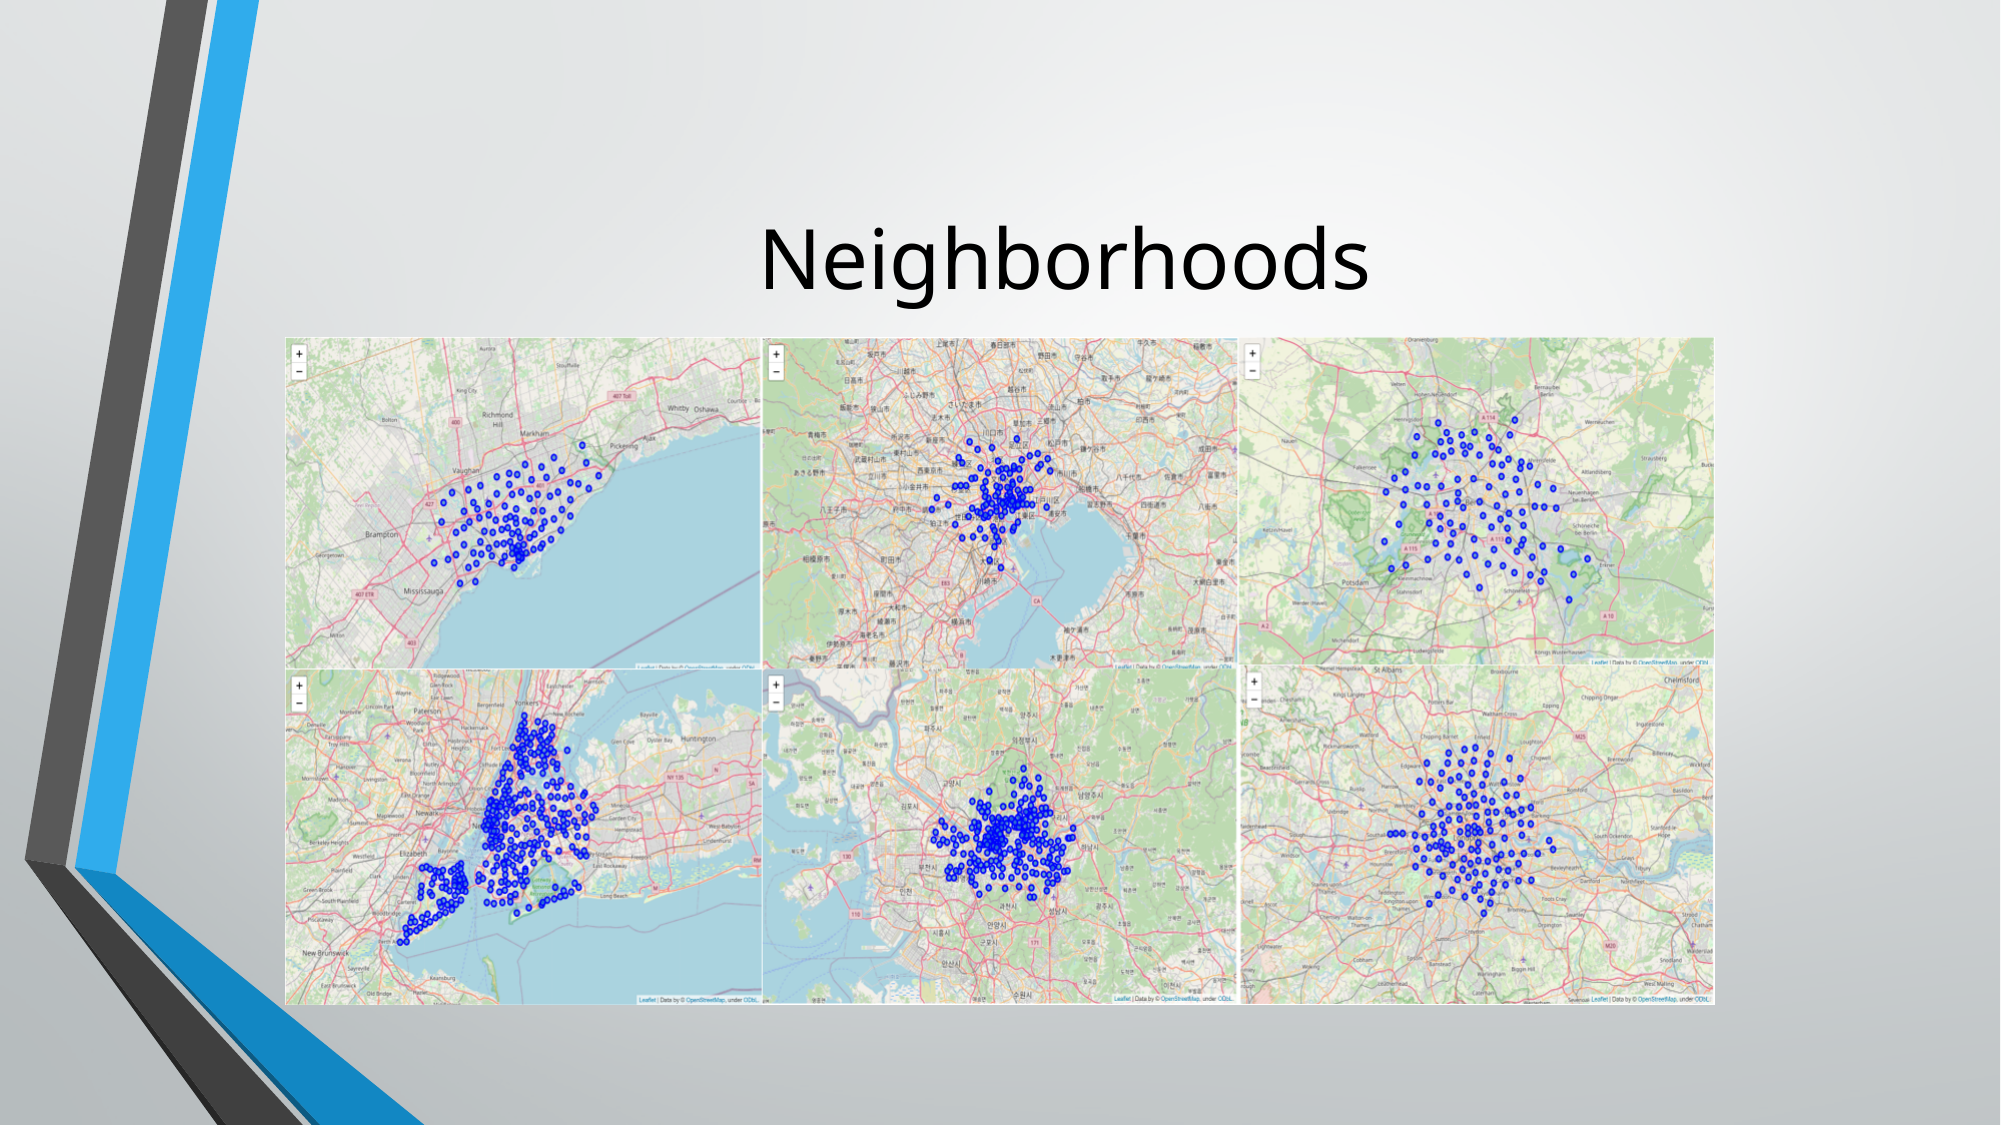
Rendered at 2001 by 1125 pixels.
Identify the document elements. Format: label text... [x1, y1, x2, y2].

title Neighborhoods [243, 112, 1887, 400]
picture [285, 337, 1715, 1005]
